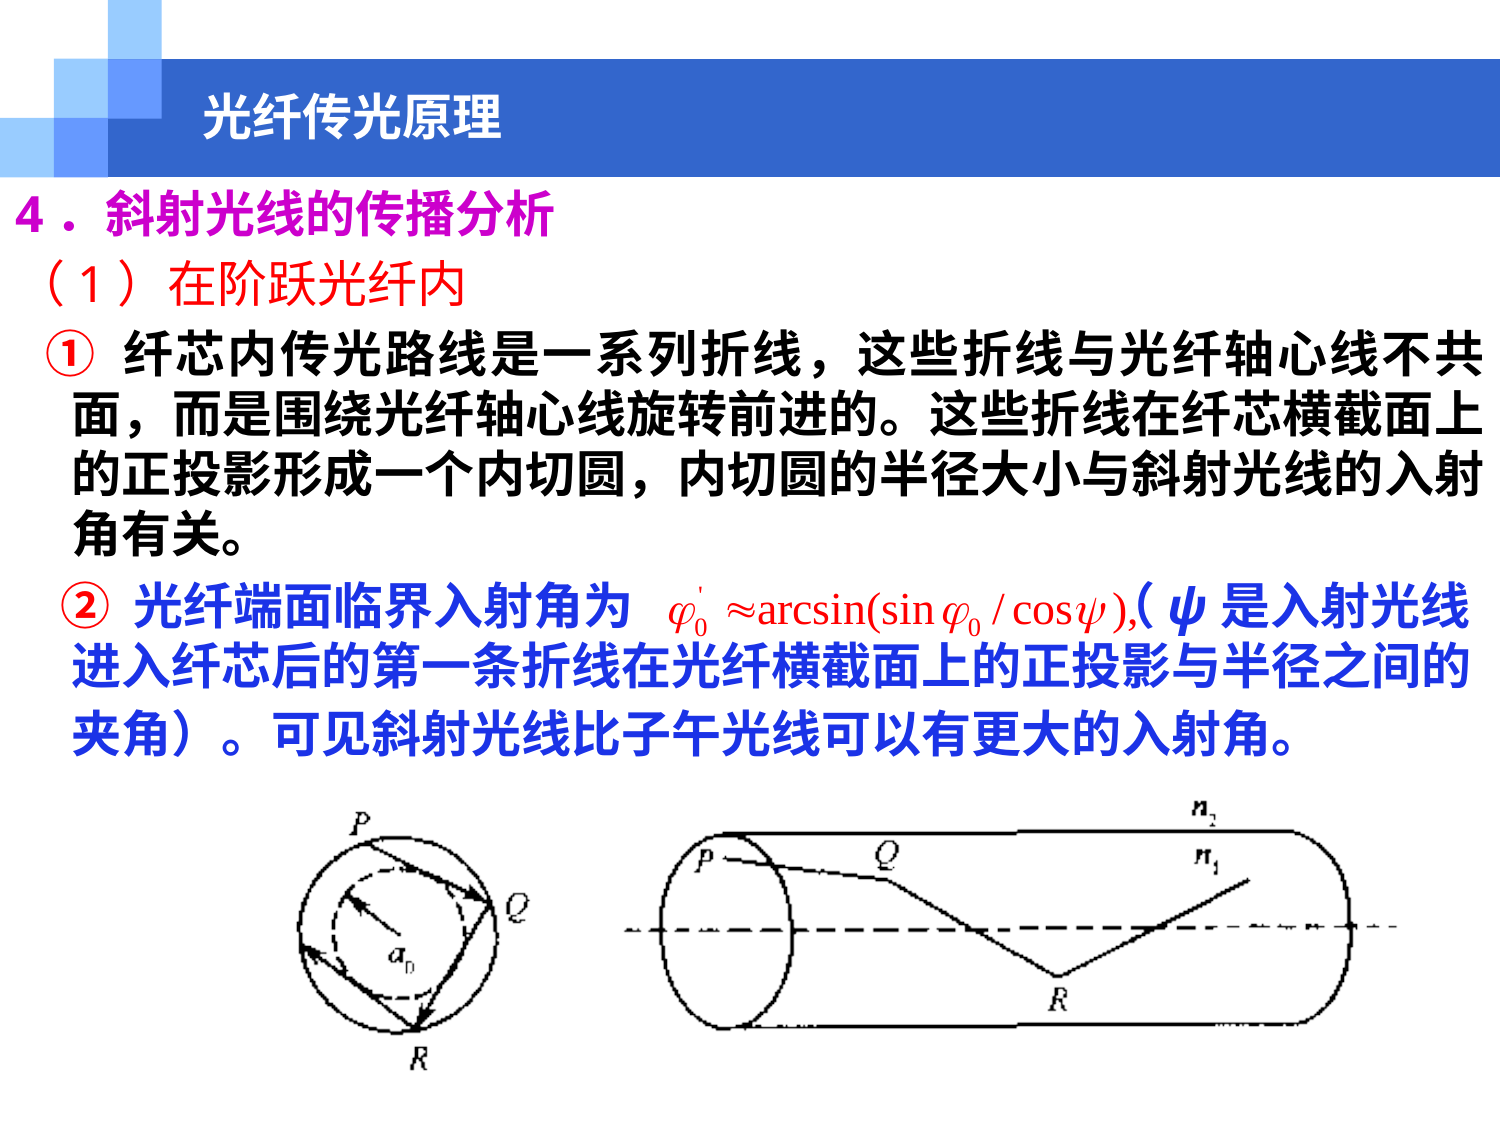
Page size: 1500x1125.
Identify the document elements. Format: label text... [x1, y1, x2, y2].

list 4．斜射光线的传播分析 （1）在阶跃光纤内 ① 纤芯内传光路线是一系列折线，这些折线与光纤轴心线不共面，而是围绕光纤轴心线旋转前进的。这些折线在纤芯横截面上的正投影形成一个内切圆，内切圆的半径大小与斜射光线的入射角有关。 ② 光纤端面临界入射角为 （ψ是入射光线进入纤芯后的第一条折线在光纤横截面上的正投影与半径之间的夹角）。可见斜射光线比子午光线可以有更大的入射角。 [0, 174, 1500, 913]
text_box 光纤传光原理 [187, 74, 1400, 155]
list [662, 574, 1147, 648]
picture [262, 799, 1450, 1082]
